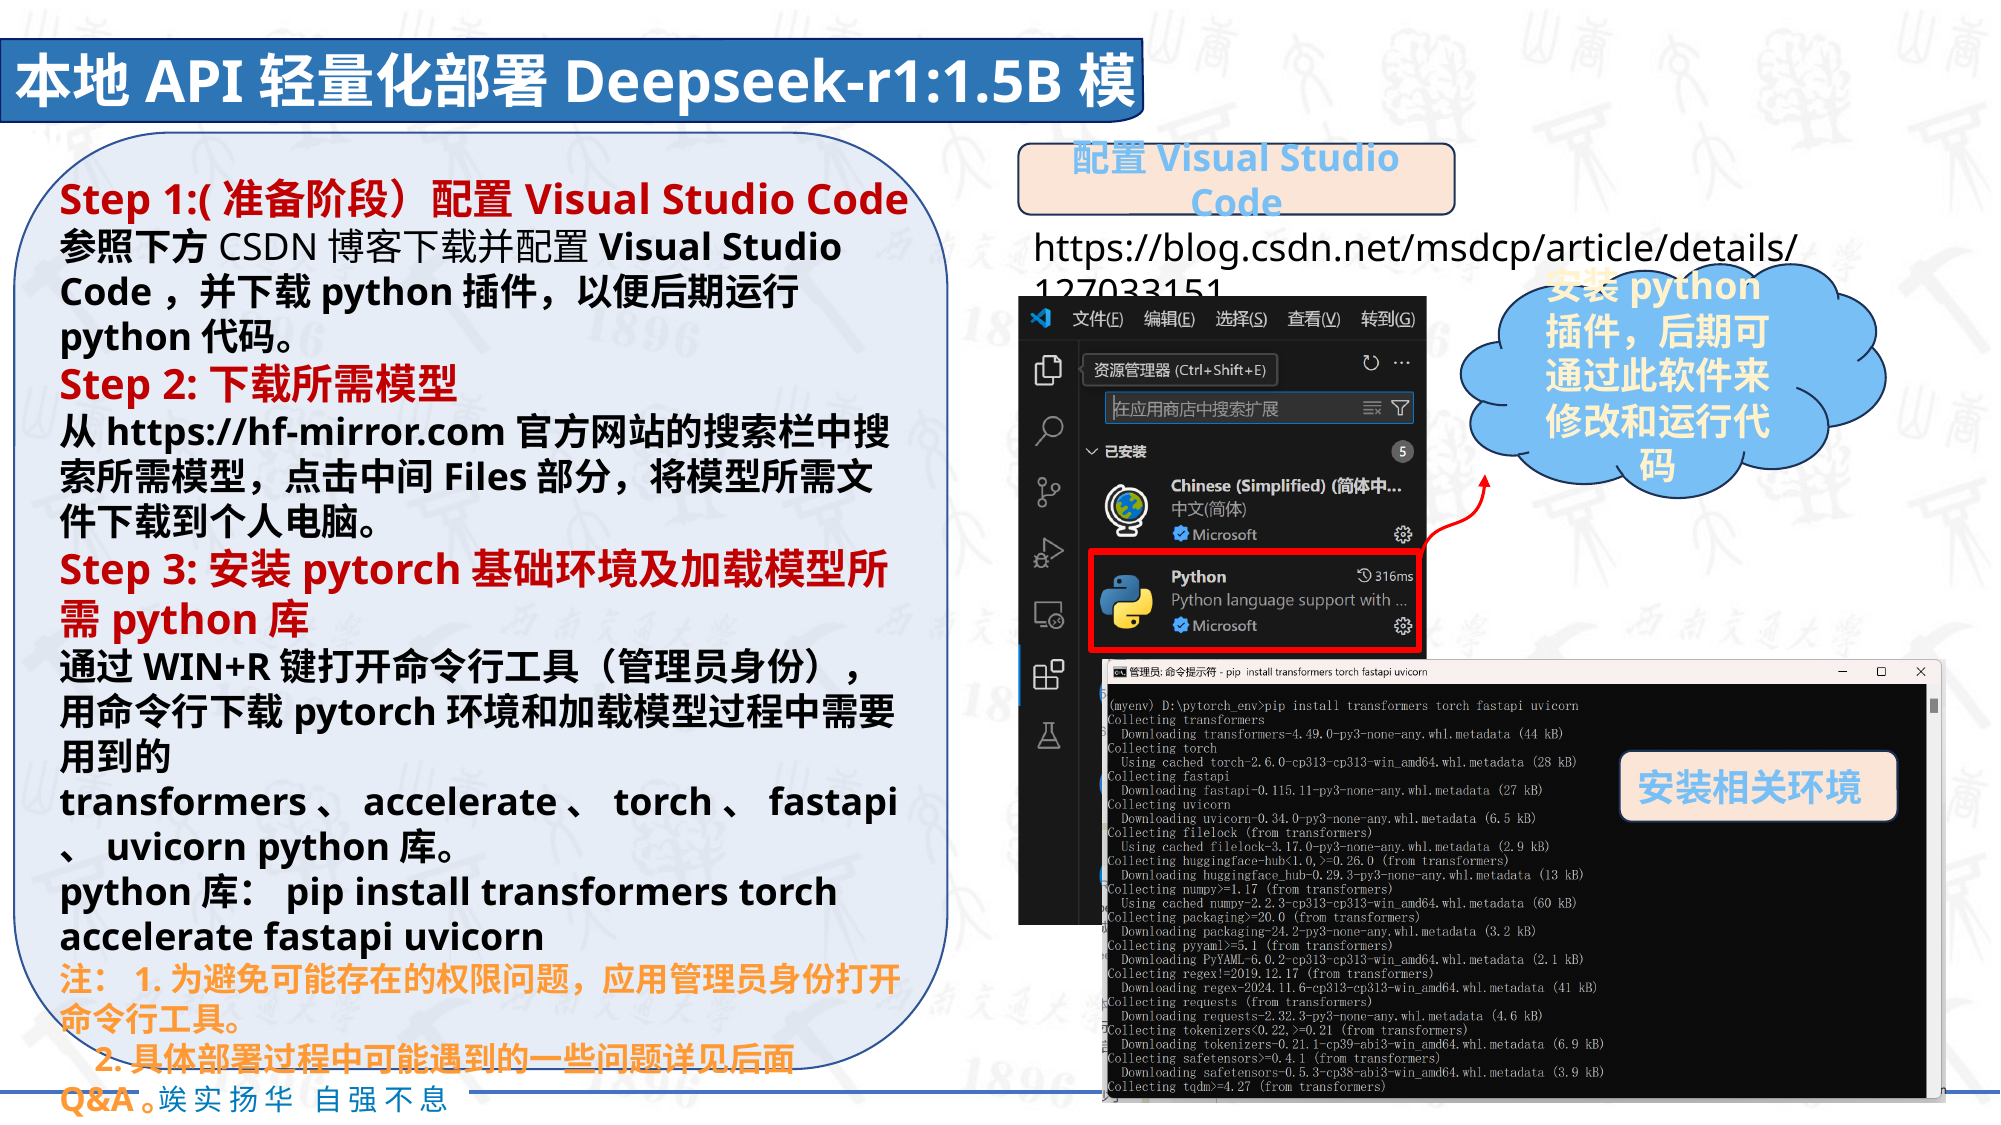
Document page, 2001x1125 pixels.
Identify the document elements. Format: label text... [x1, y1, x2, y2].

text_box 安装python插件，后期可通过此软件来修改和运行代码 [1459, 263, 1887, 500]
text_box [926, 207, 949, 995]
text_box Step 1:(准备阶段）配置Visual Studio Code 参照下方CSDN博客下载并配置Visual Studio Code，并下载python插件，以便后期运行python代码。 Step 2:下载所需模型 从https://hf-mirror.com官方网站的搜索栏中搜索所需模型，点击中间Files部分，将模型所需文件下载到个人电脑。 Step 3:安装pytorch基础环境及加载模型所需python库 通过WIN+R键打开命令行工具（管理员身份），用命令行下载pytorch环境和加载模型过程中需要用到的transformers、accelerate、torch、fastapi、uvicorn python库。 python库：pip install transformers torch accelerate fastapi uvicorn 注：1.为避免可能存在的权限问题，应用管理员身份打开命令行工具。 2.具体部署过程中可能遇到的一些问题详见后面Q&A。 [44, 165, 926, 1125]
text_box 本地API轻量化部署Deepseek-r1:1.5B模型 [0, 37, 1169, 192]
text_box [13, 194, 44, 1007]
text_box https://blog.csdn.net/msdcp/article/details/127033151 [1018, 216, 1952, 322]
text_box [1400, 493, 1504, 560]
text_box 配置Visual Studio Code [1017, 142, 1456, 216]
picture [1018, 296, 1946, 1103]
text_box [73, 131, 889, 165]
